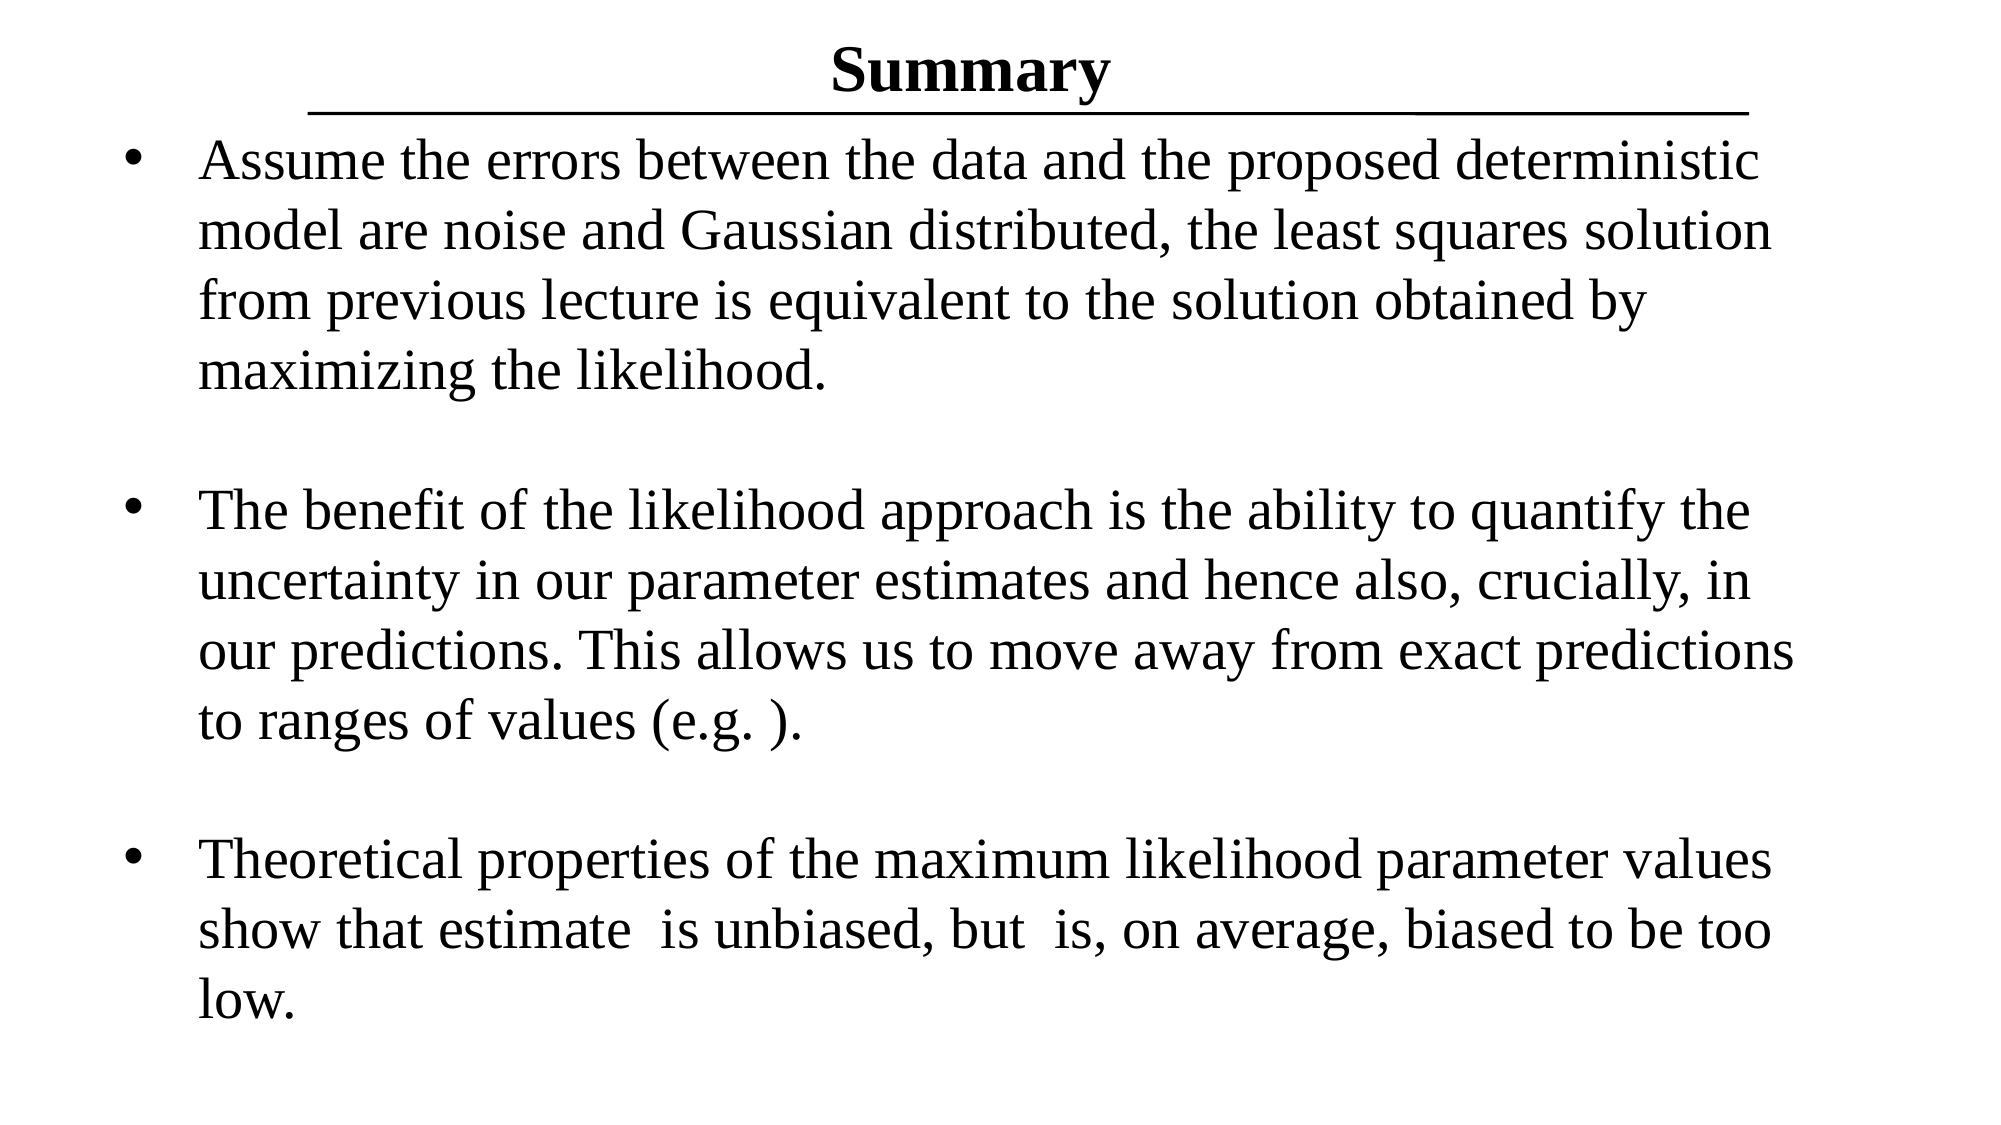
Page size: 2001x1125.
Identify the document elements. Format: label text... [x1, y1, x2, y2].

text_box Summary [815, 17, 1128, 113]
